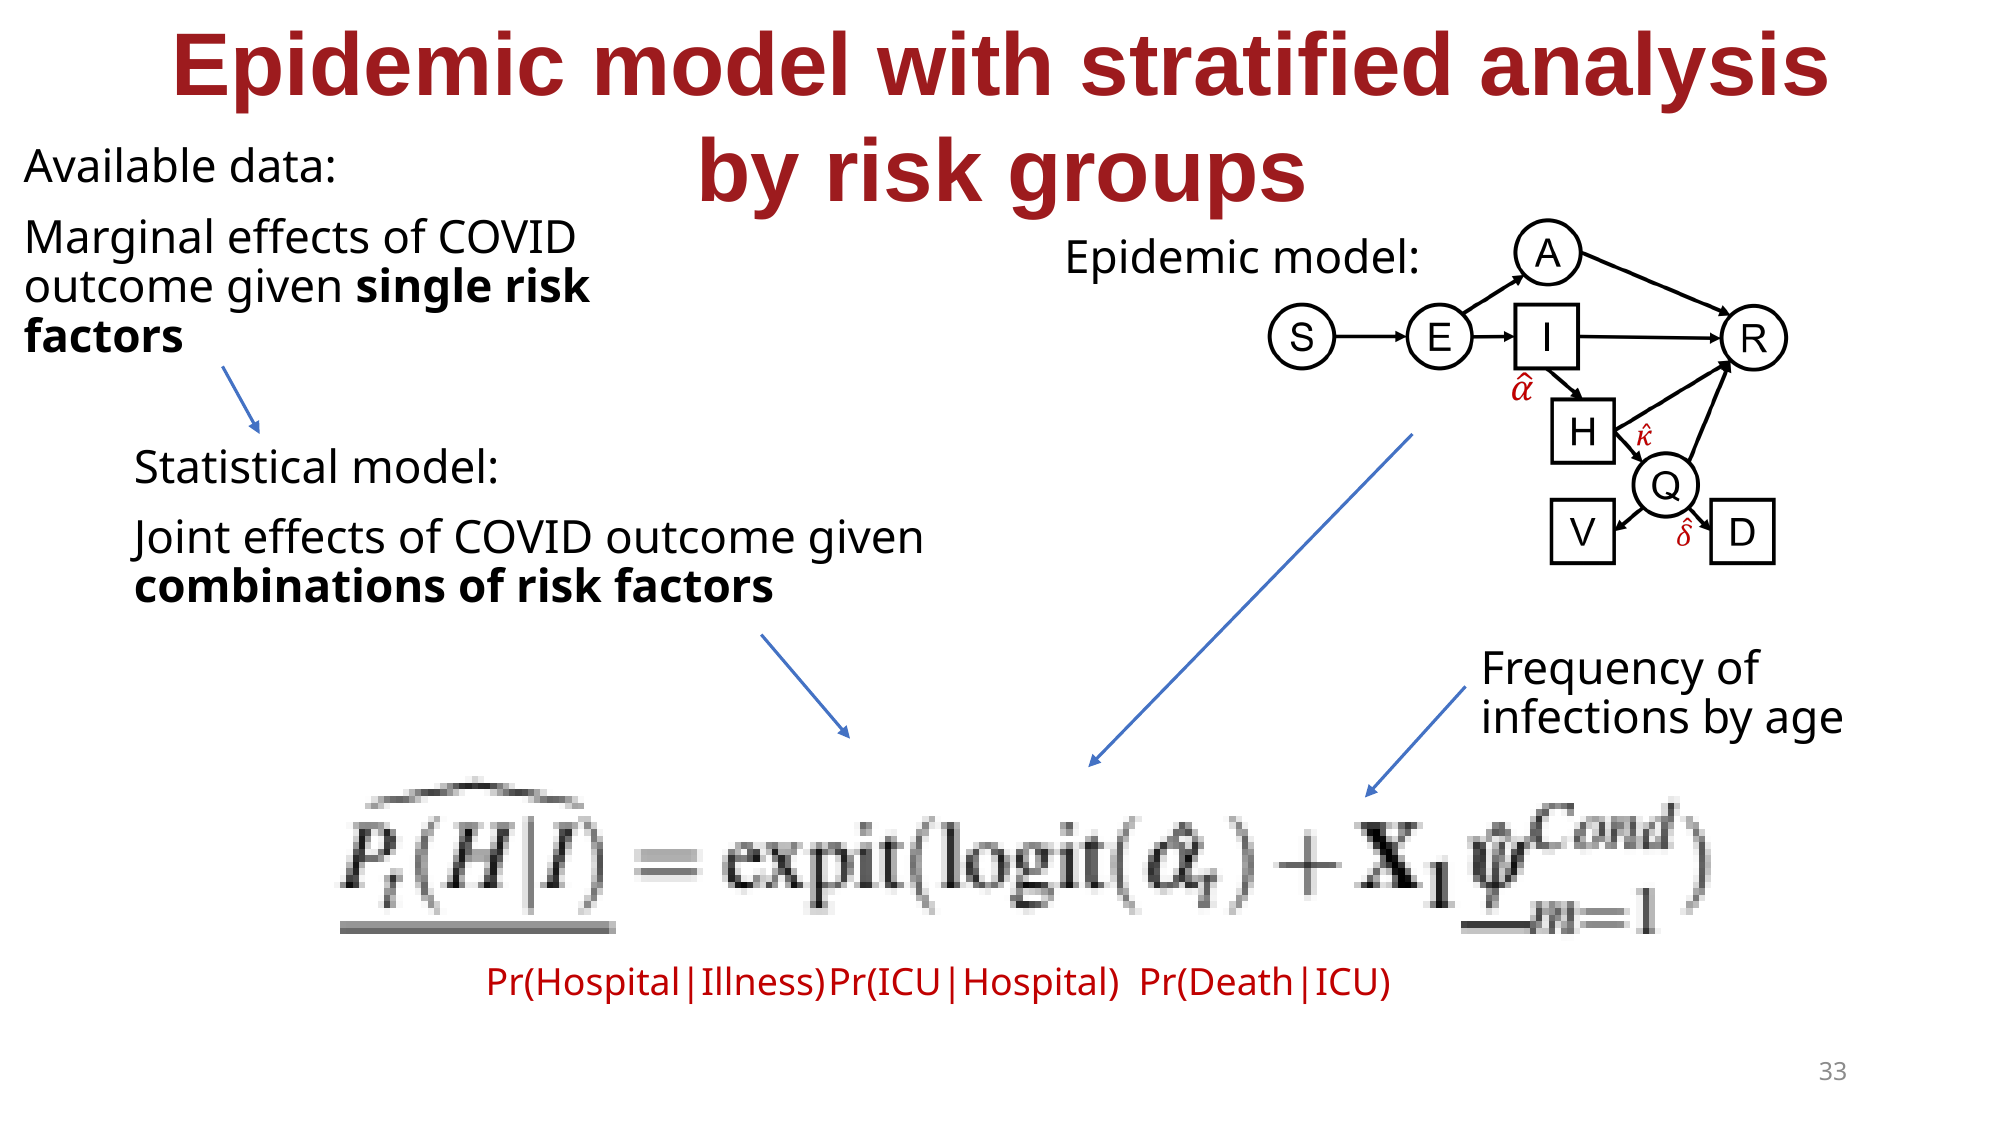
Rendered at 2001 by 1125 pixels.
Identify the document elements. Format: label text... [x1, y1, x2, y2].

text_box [761, 634, 850, 739]
text_box Frequency of infections by age [1465, 637, 1897, 736]
text_box Pr(ICU|Hospital) [813, 981, 1123, 1011]
text_box Pr(Hospital|Illness) [470, 981, 813, 1011]
picture [303, 757, 1750, 981]
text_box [1088, 433, 1413, 757]
text_box Statistical model: Joint effects of COVID outcome given combinations of risk factors [118, 436, 974, 638]
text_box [222, 366, 260, 434]
picture [1265, 217, 1790, 577]
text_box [1364, 686, 1466, 798]
text_box Available data: Marginal effects of COVID outcome given single risk factors [8, 135, 612, 337]
text_box Pr(Death|ICU) [1123, 981, 1406, 1011]
text_box Epidemic model with stratified analysis by risk groups [2, 0, 2000, 132]
text_box Epidemic model: [1049, 226, 1265, 325]
slide_number 33 [1412, 1042, 1863, 1103]
